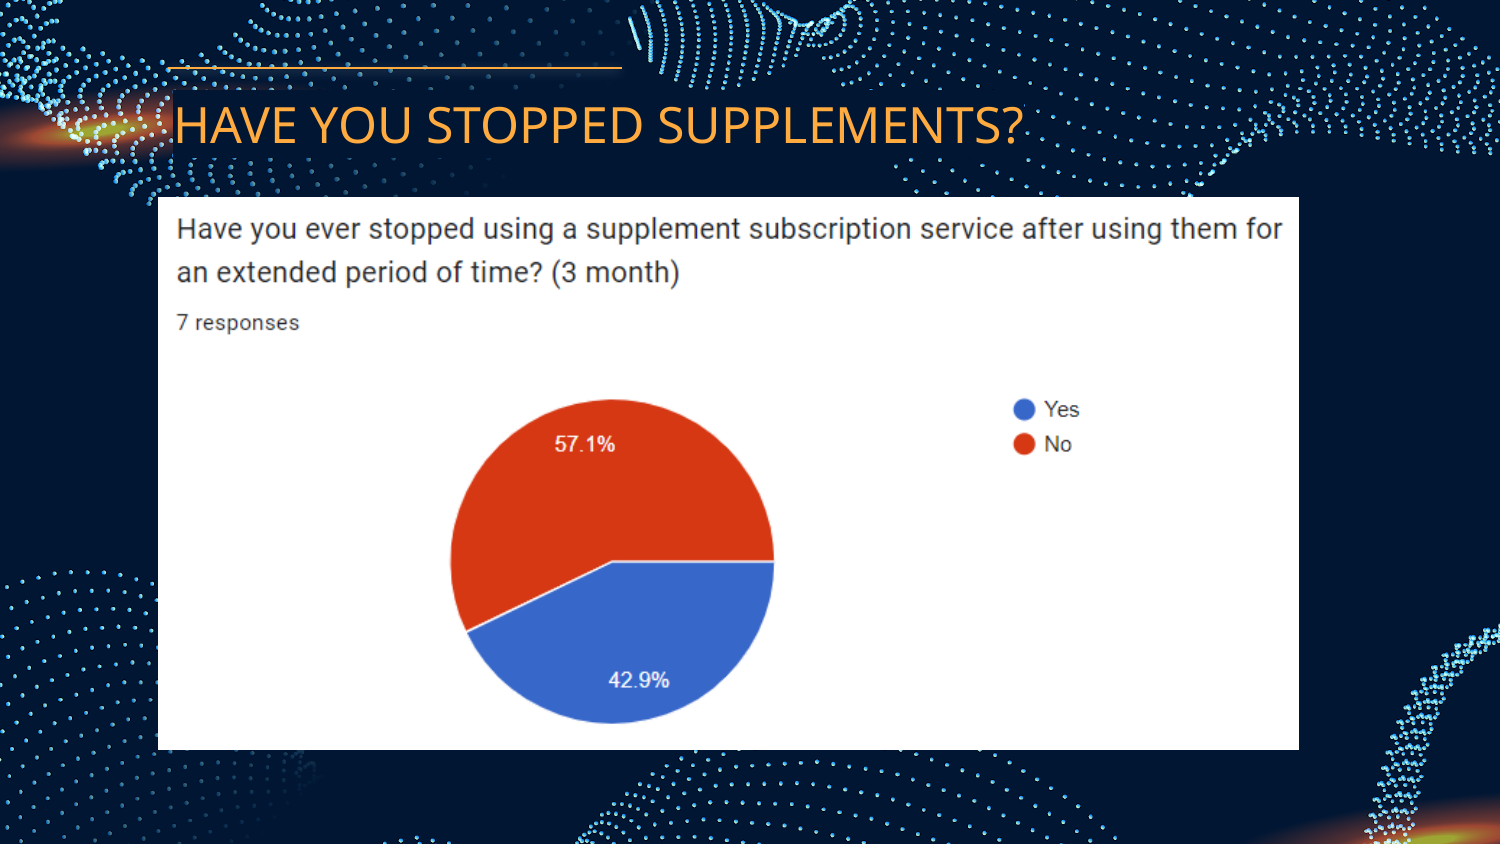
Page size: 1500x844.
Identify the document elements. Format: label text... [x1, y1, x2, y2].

picture [0, 0, 1500, 844]
text_box HAVE YOU STOPPED SUPPLEMENTS? [158, 78, 1299, 163]
